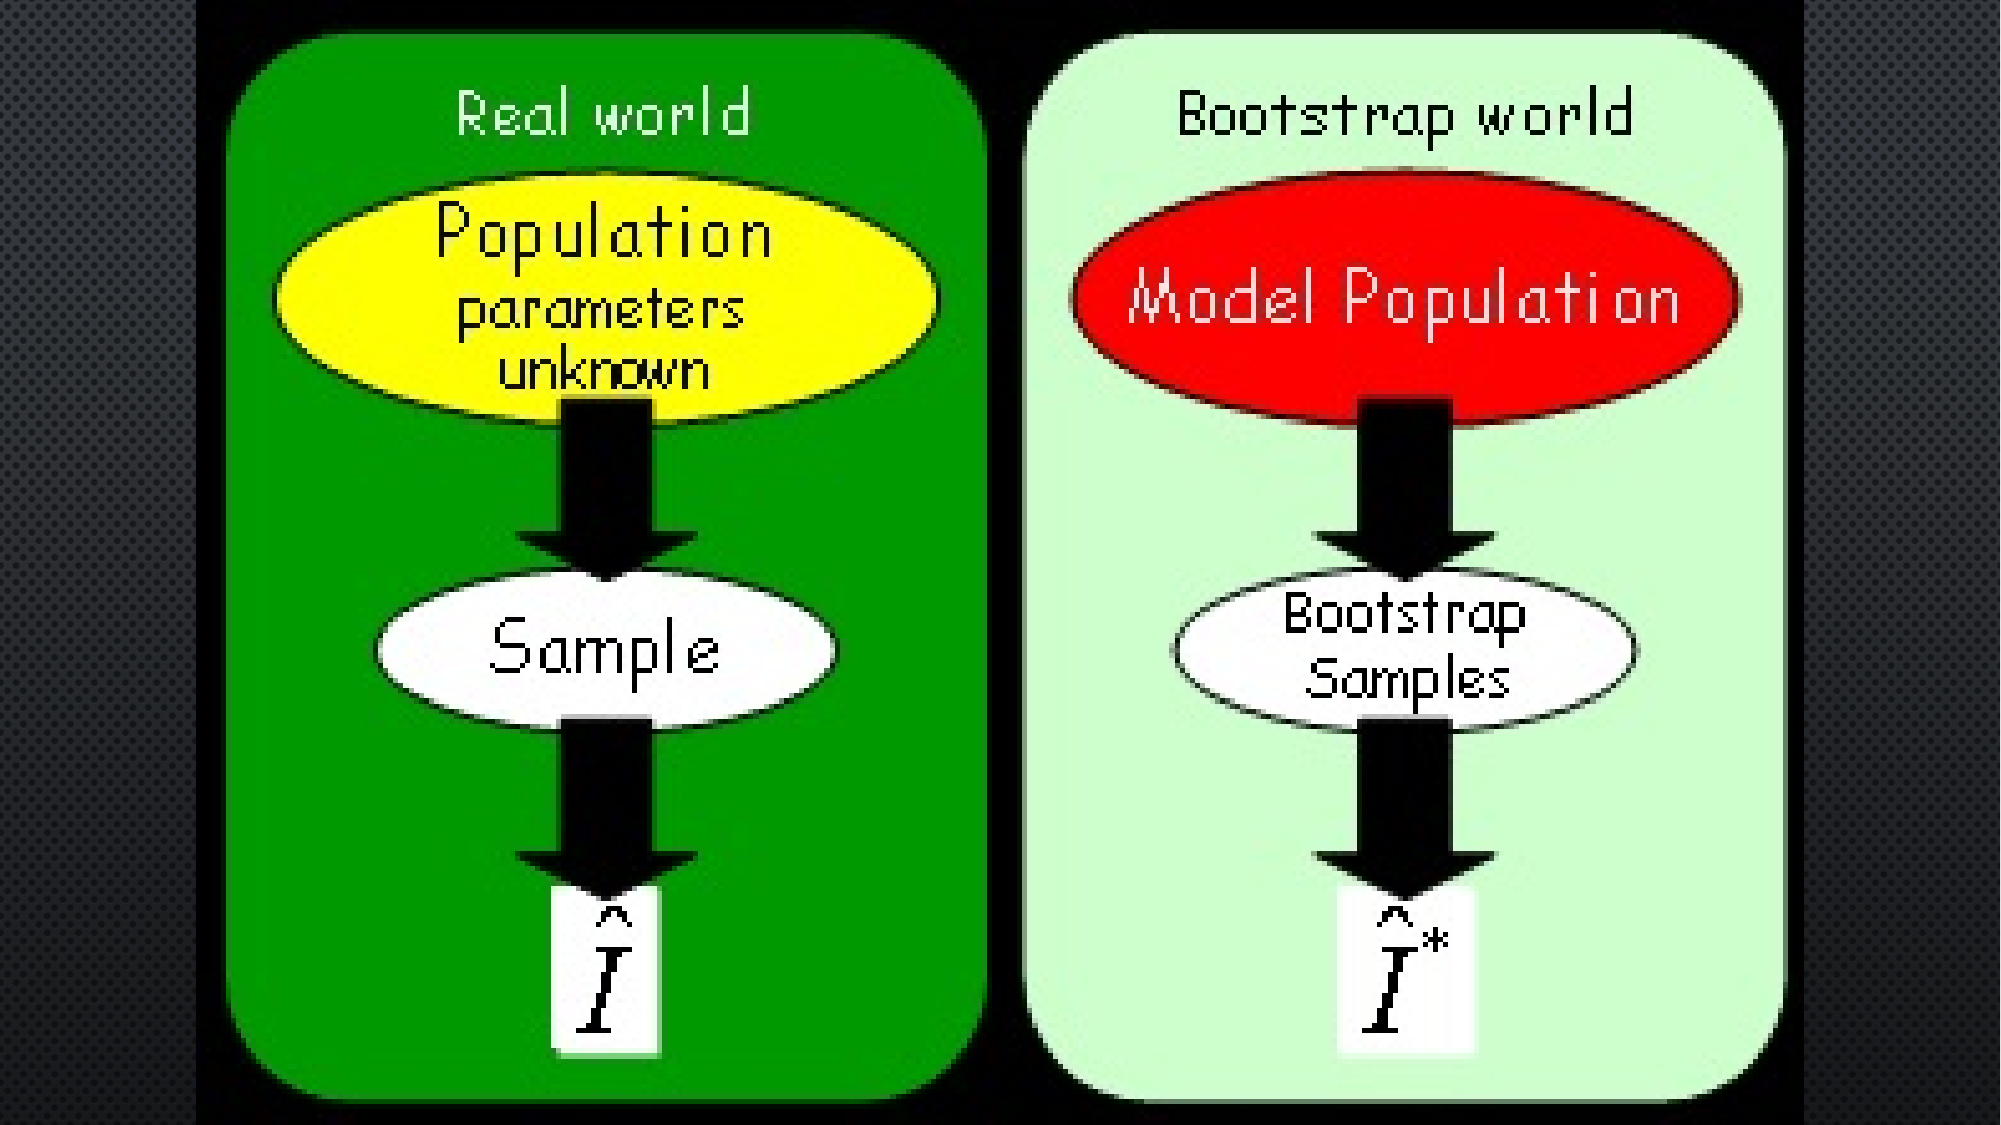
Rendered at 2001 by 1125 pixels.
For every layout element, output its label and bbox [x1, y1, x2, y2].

list [196, 0, 1804, 1125]
